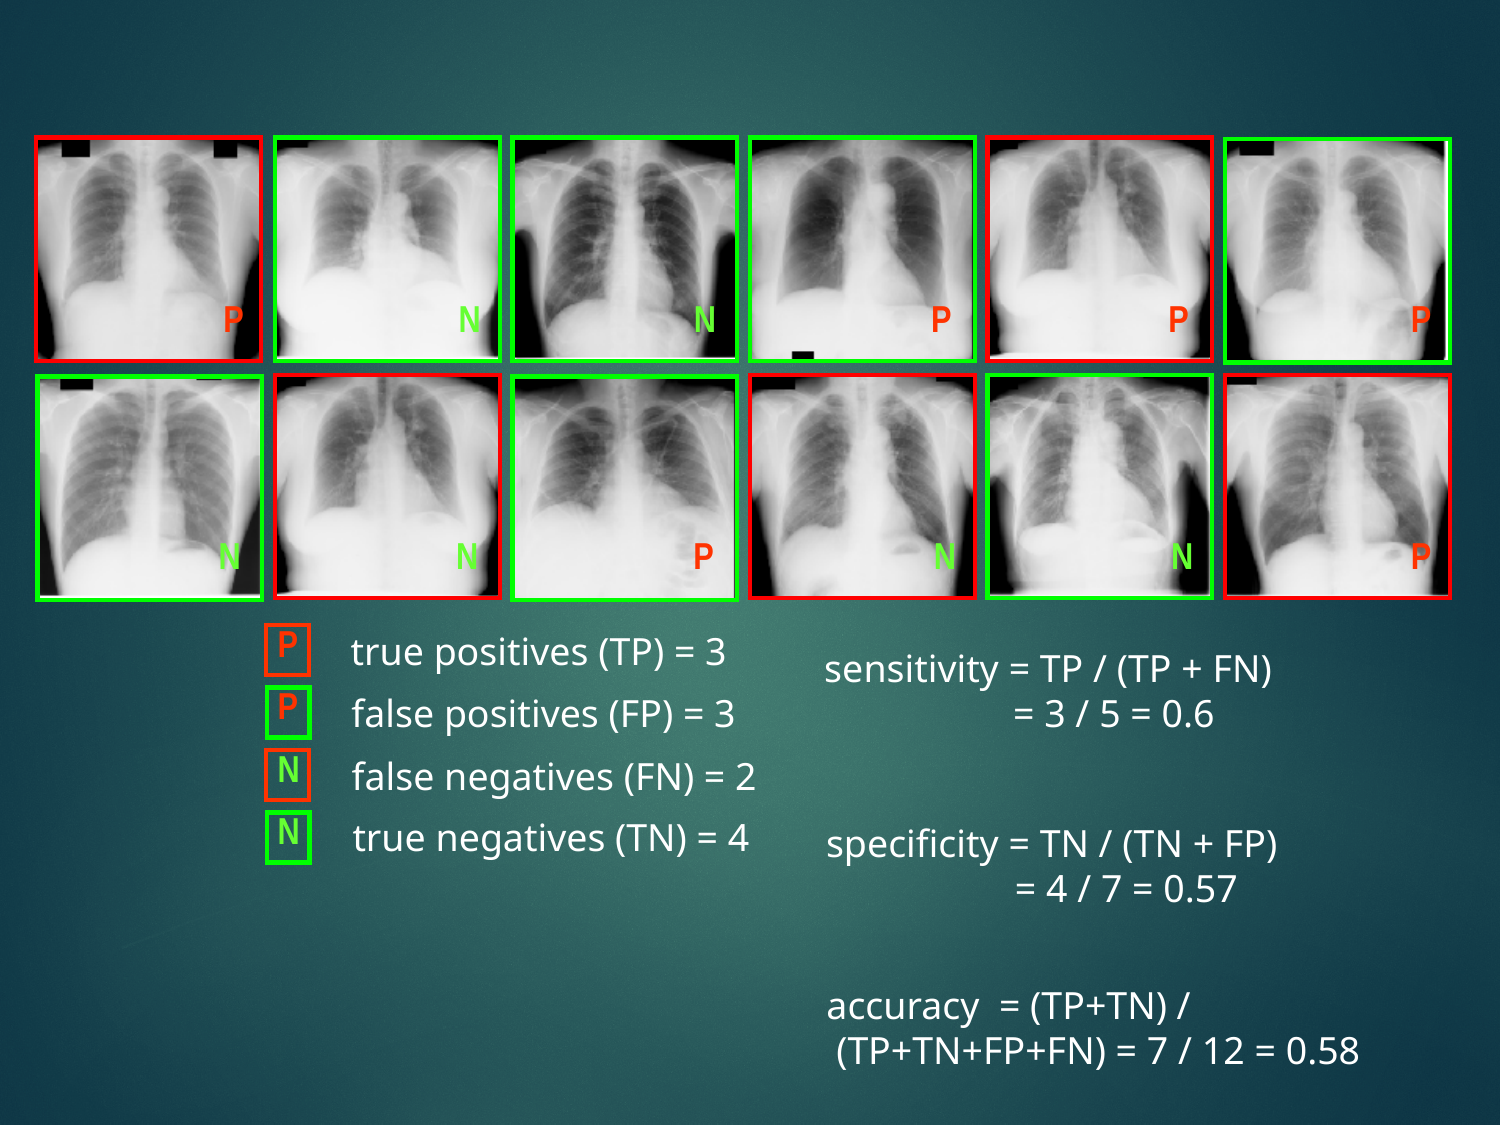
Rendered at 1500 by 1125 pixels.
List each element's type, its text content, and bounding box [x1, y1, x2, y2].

text_box accuracy = (TP+TN) / (TP+TN+FP+FN) = 7 / 12 = 0.58 [811, 974, 1500, 1080]
text_box specificity = TN / (TN + FP) = 4 / 7 = 0.57 [811, 812, 1388, 917]
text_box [199, 287, 1451, 601]
text_box sensitivity = TP / (TP + FN) = 3 / 5 = 0.6 [809, 637, 1399, 743]
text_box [258, 612, 801, 876]
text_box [35, 137, 1451, 601]
